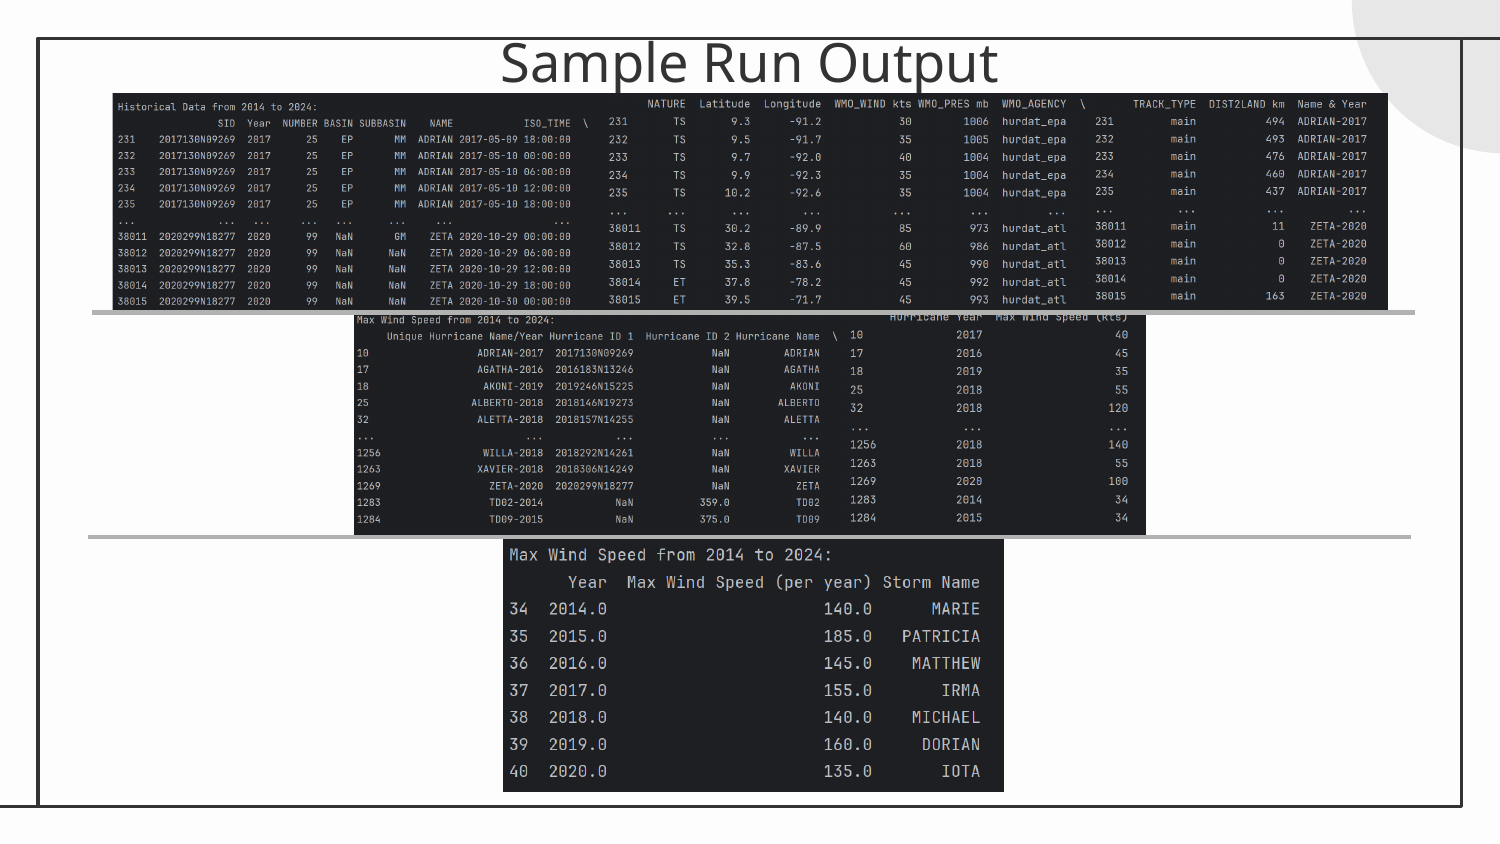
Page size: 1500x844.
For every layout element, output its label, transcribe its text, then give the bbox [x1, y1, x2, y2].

title Sample Run Output [117, 13, 1383, 92]
picture [503, 539, 1005, 793]
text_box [112, 93, 1388, 311]
picture [353, 313, 1147, 535]
picture [353, 308, 1147, 312]
